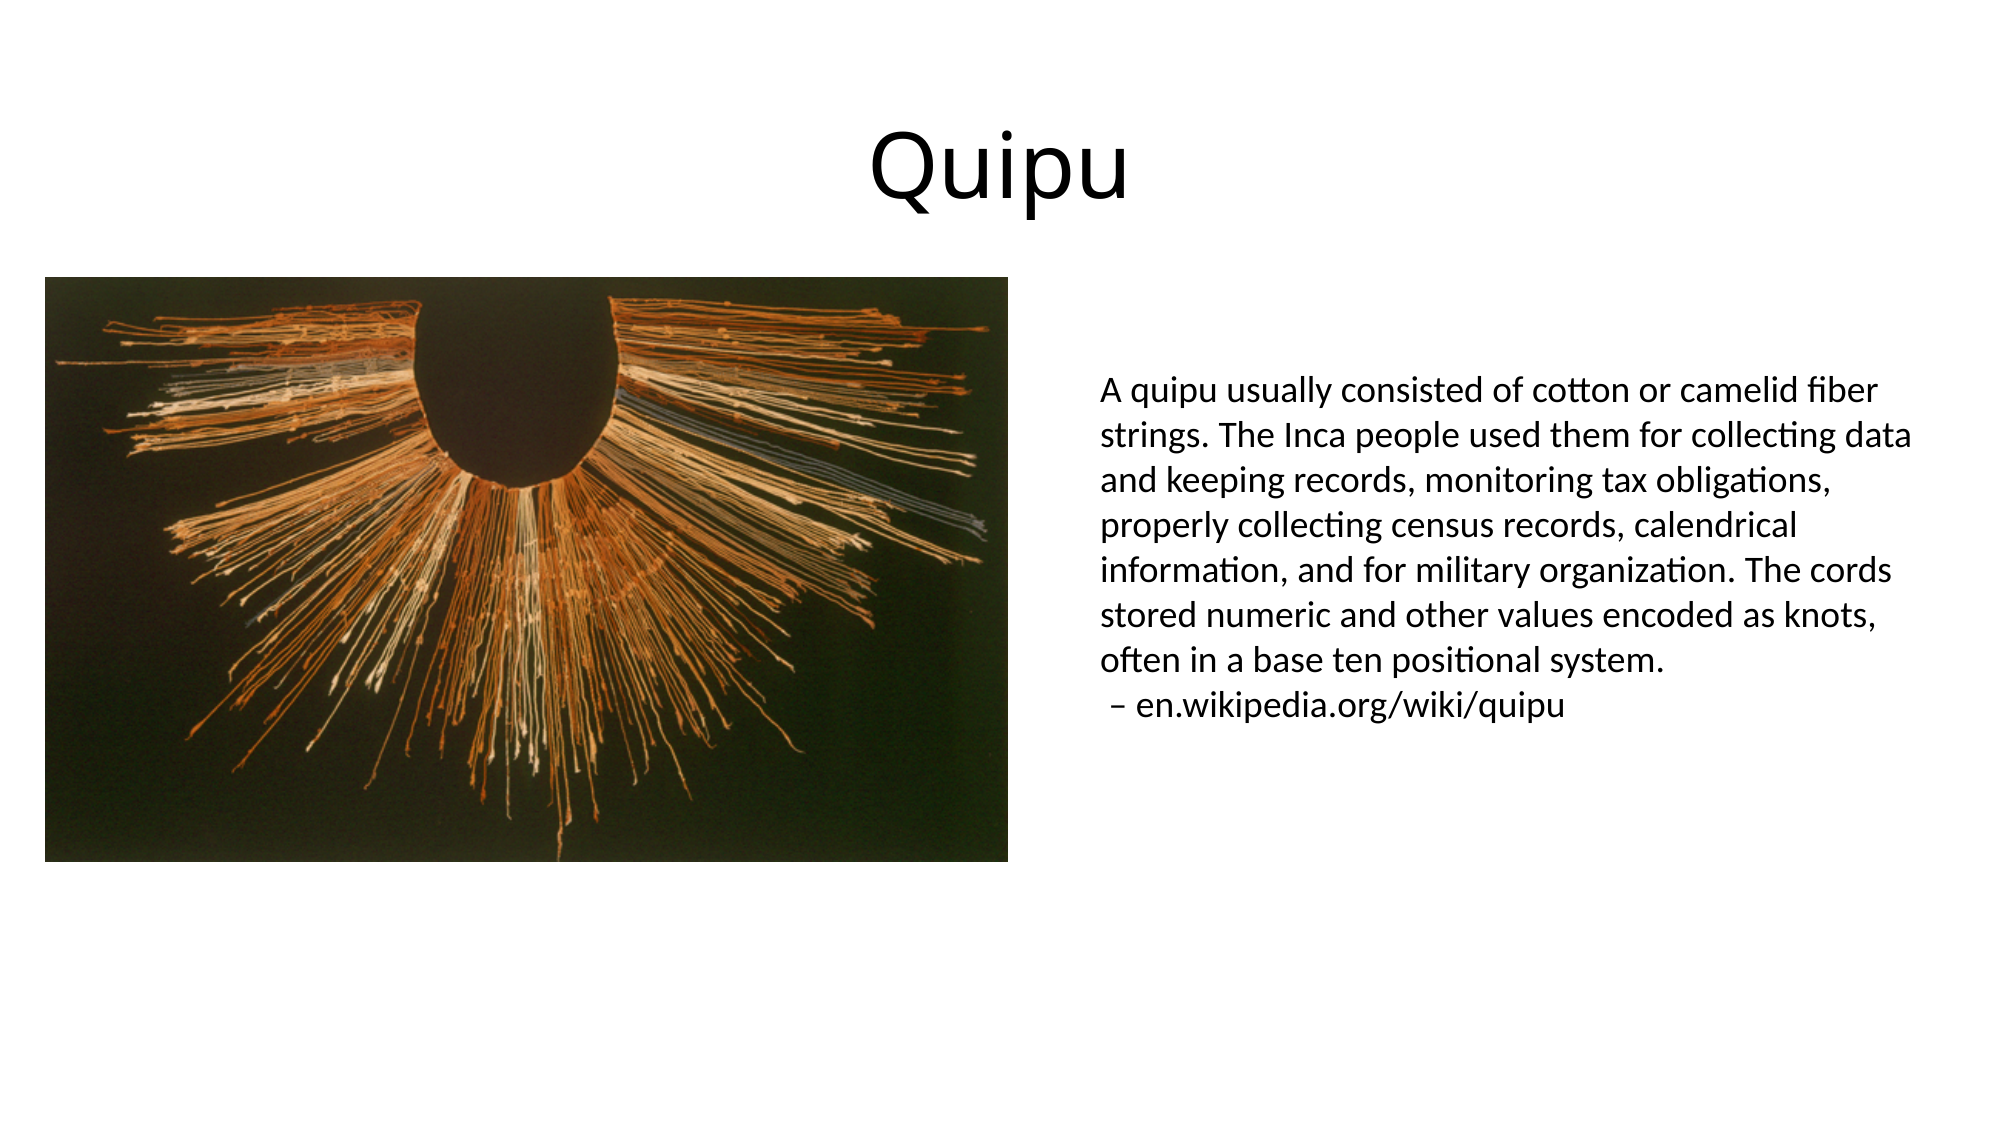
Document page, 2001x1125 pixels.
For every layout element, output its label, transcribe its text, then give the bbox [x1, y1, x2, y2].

title Quipu [137, 59, 1863, 278]
text_box A quipu usually consisted of cotton or camelid fiber strings. The Inca people used them for collecting data and keeping records, monitoring tax obligations, properly collecting census records, calendrical information, and for military organization. The cords stored numeric and other values encoded as knots, often in a base ten positional system. – en.wikipedia.org/wiki/quipu [1085, 357, 1955, 778]
picture [45, 277, 1008, 863]
